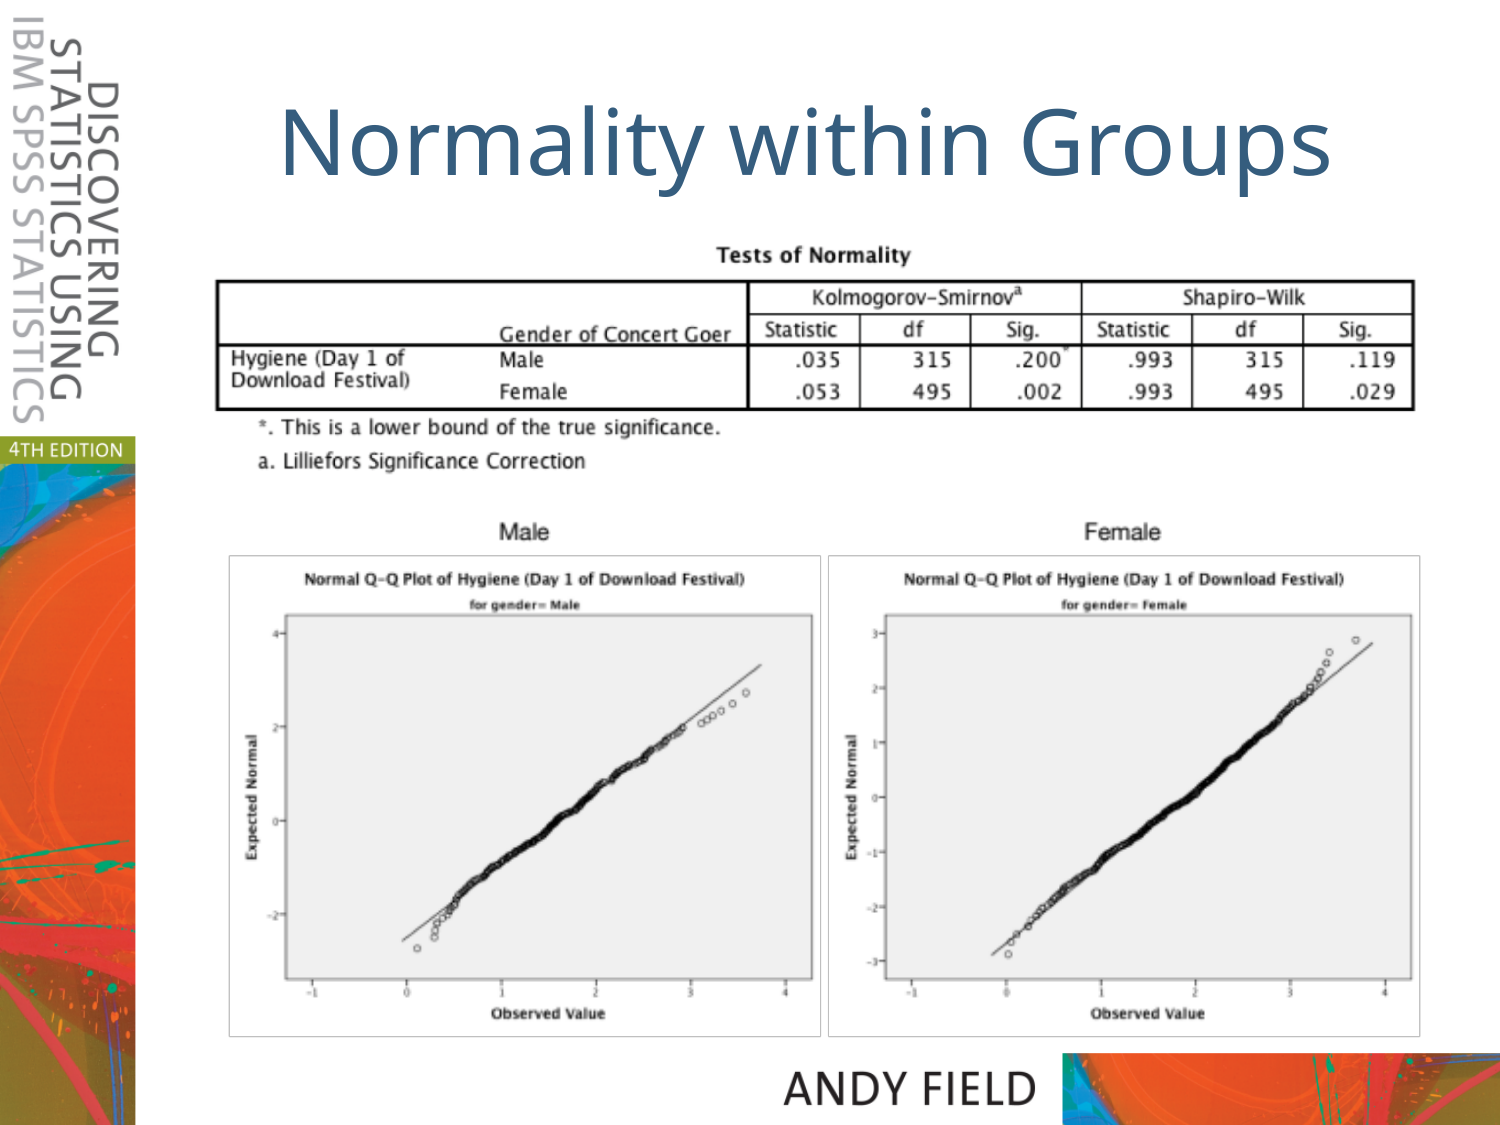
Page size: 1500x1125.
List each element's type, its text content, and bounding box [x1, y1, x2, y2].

title Normality within Groups [187, 45, 1425, 233]
picture [194, 219, 1440, 502]
picture [218, 503, 1430, 1043]
